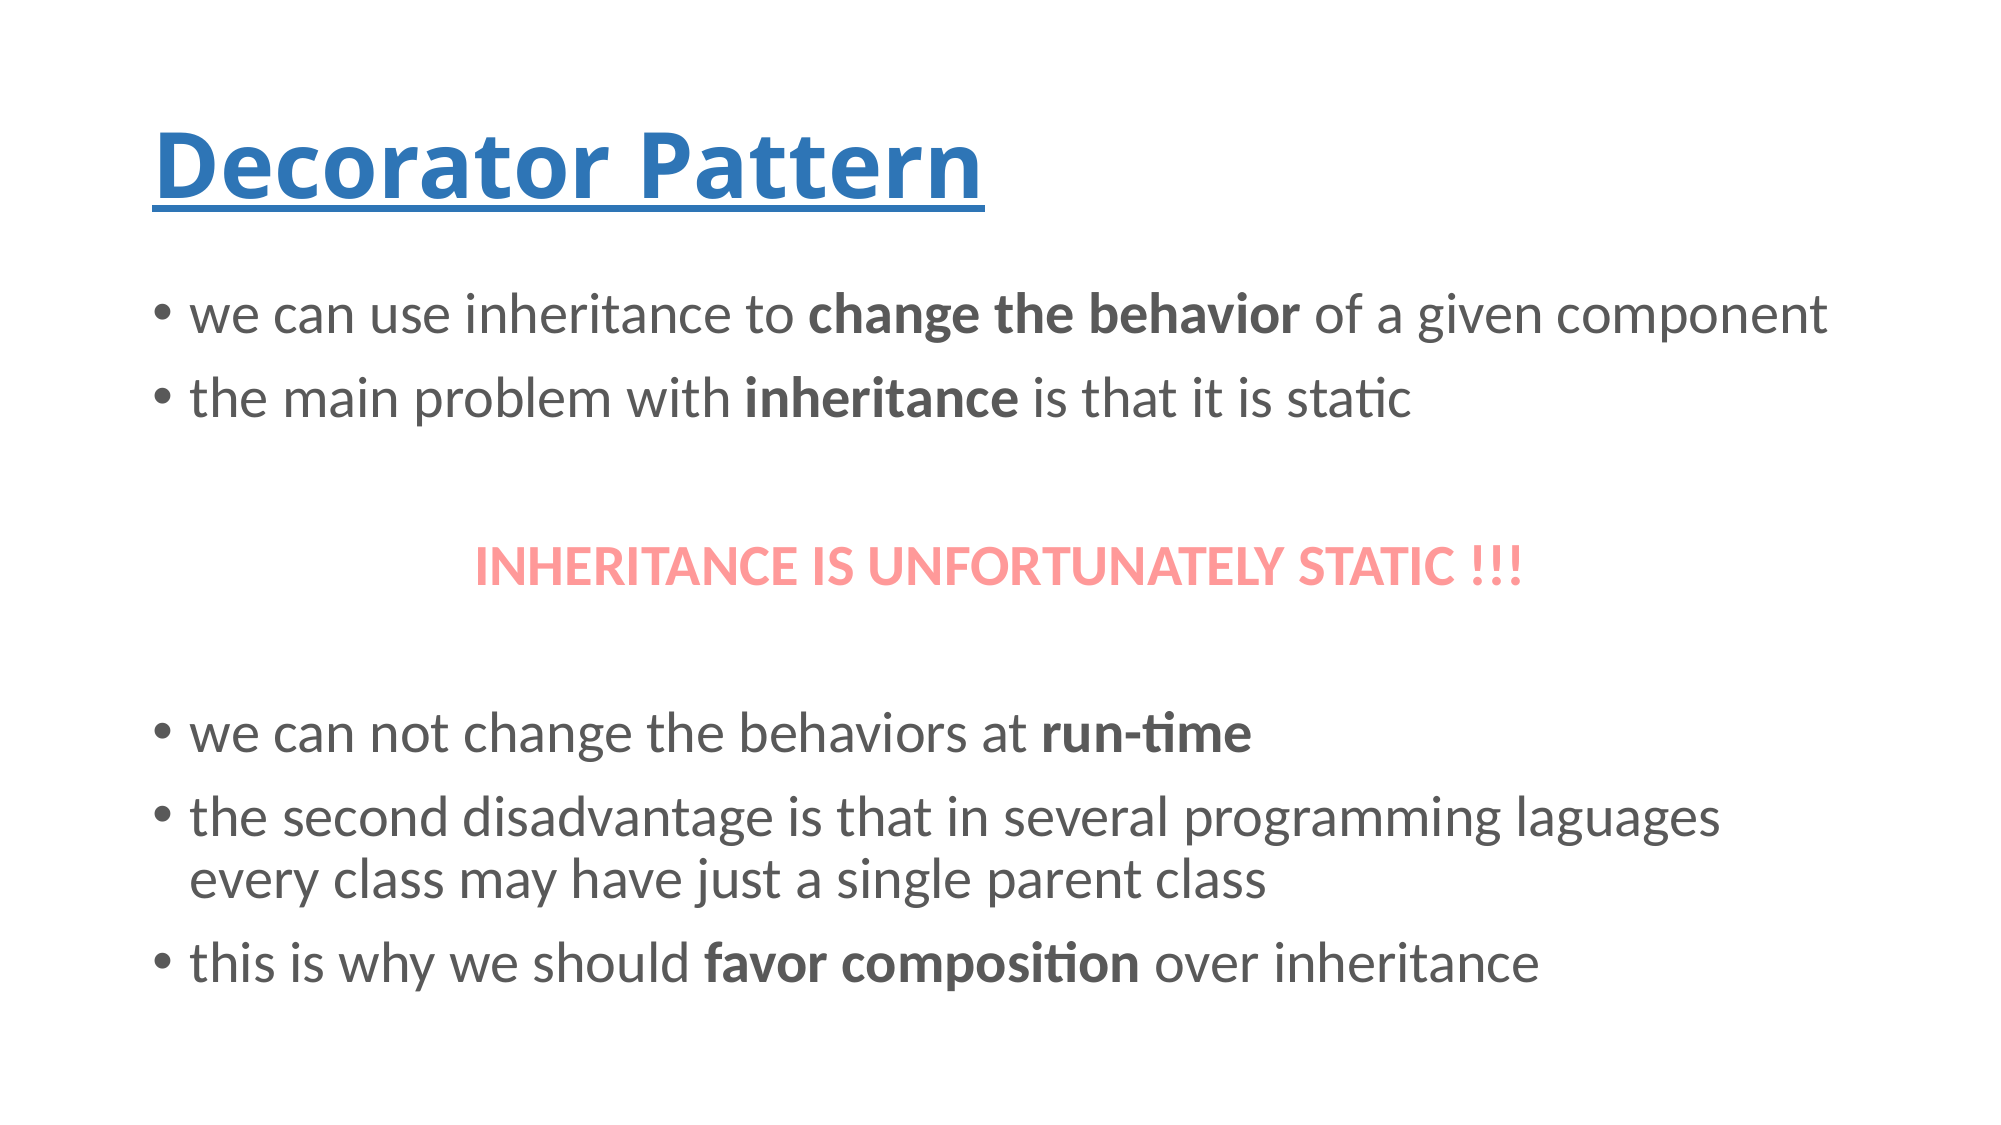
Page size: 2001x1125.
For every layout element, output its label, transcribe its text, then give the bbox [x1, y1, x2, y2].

title Decorator Pattern [137, 59, 1863, 276]
list we can use inheritance to change the behavior of a given component the main problem with inheritance is that it is static INHERITANCE IS UNFORTUNATELY STATIC !!! we can not change the behaviors at run-time the second disadvantage is that in several programming laguages every class may have just a single parent class this is why we should favor composition over inheritance [137, 276, 1863, 1077]
